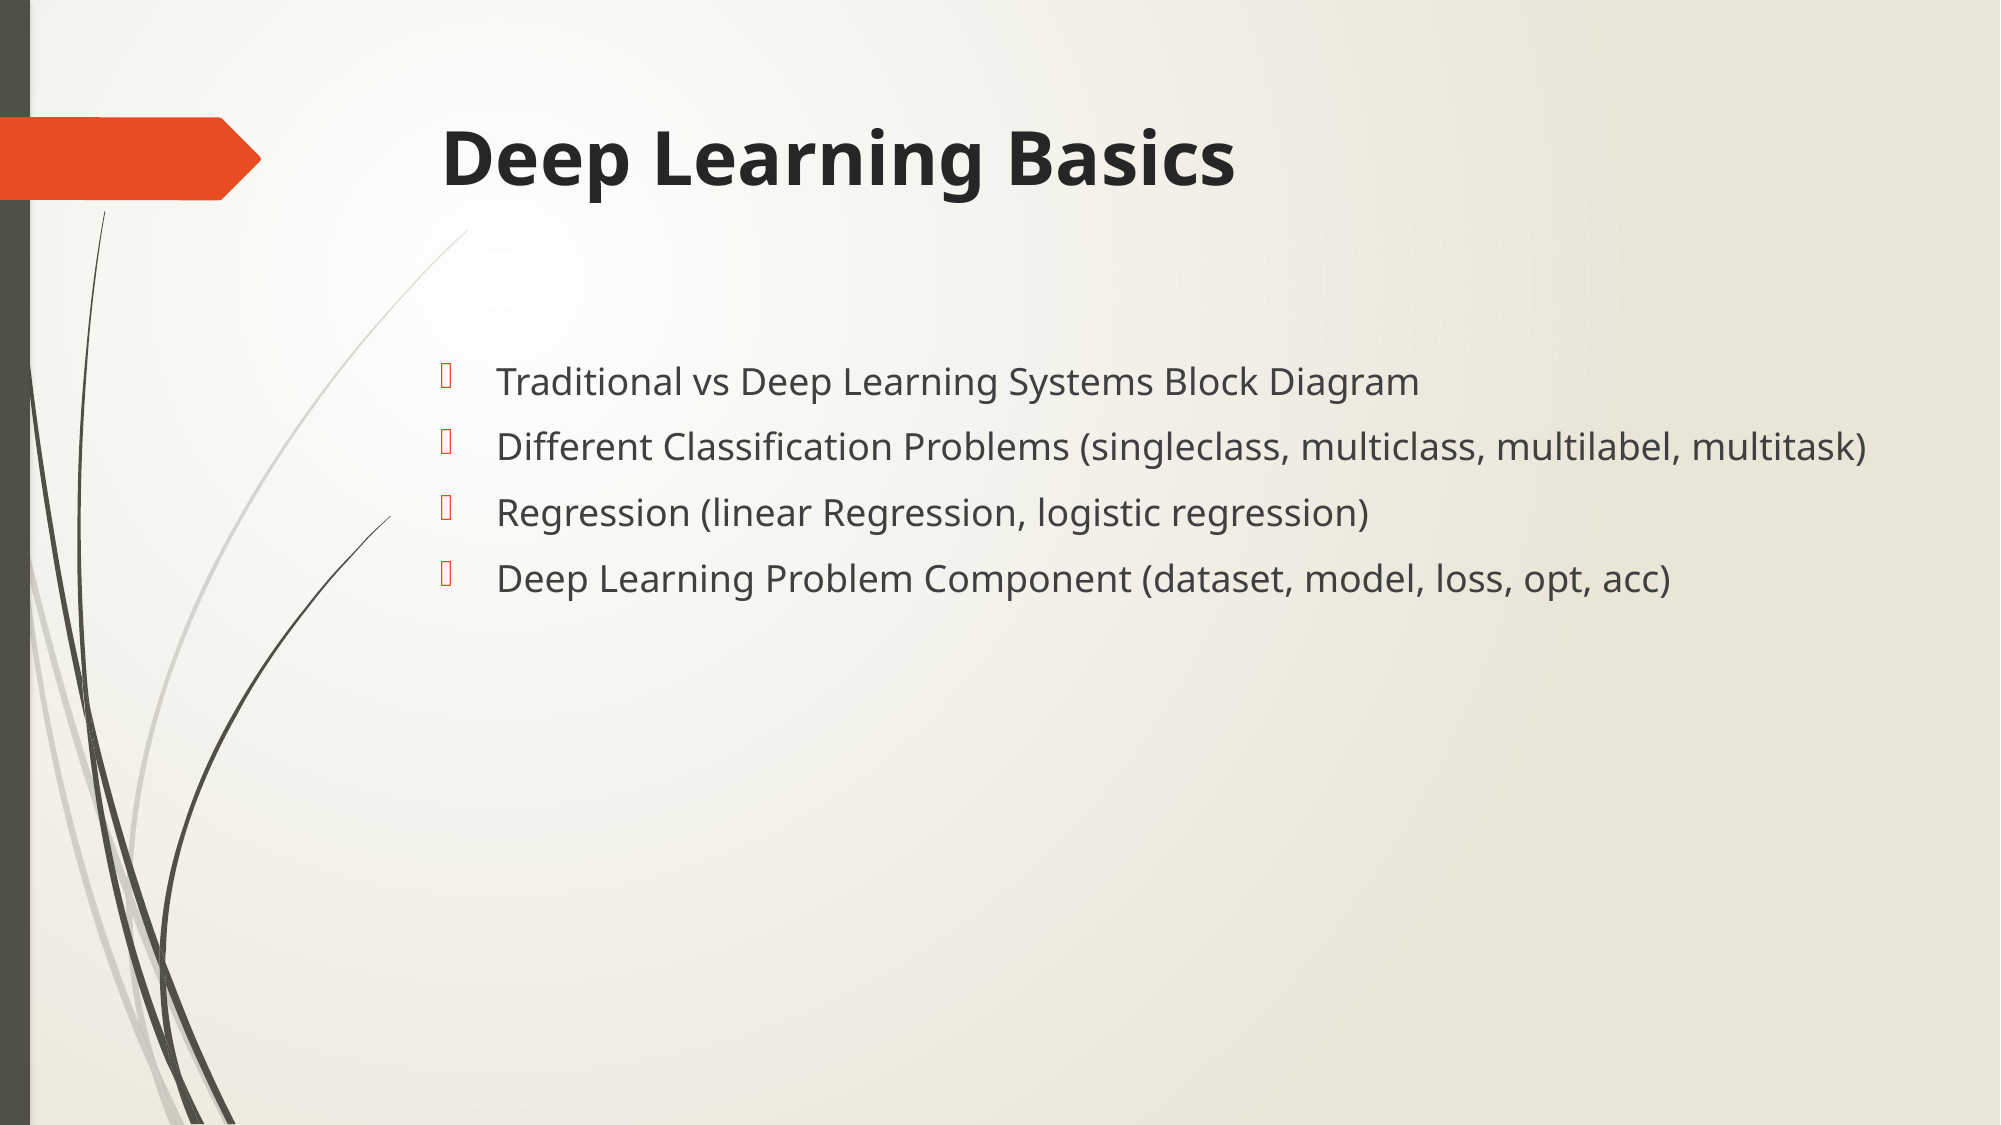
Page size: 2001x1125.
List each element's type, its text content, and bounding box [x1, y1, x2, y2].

list Traditional vs Deep Learning Systems Block Diagram Different Classification Problems (singleclass, multiclass, multilabel, multitask) Regression (linear Regression, logistic regression) Deep Learning Problem Component (dataset, model, loss, opt, acc) [424, 350, 1888, 970]
title Deep Learning Basics [425, 102, 1888, 313]
